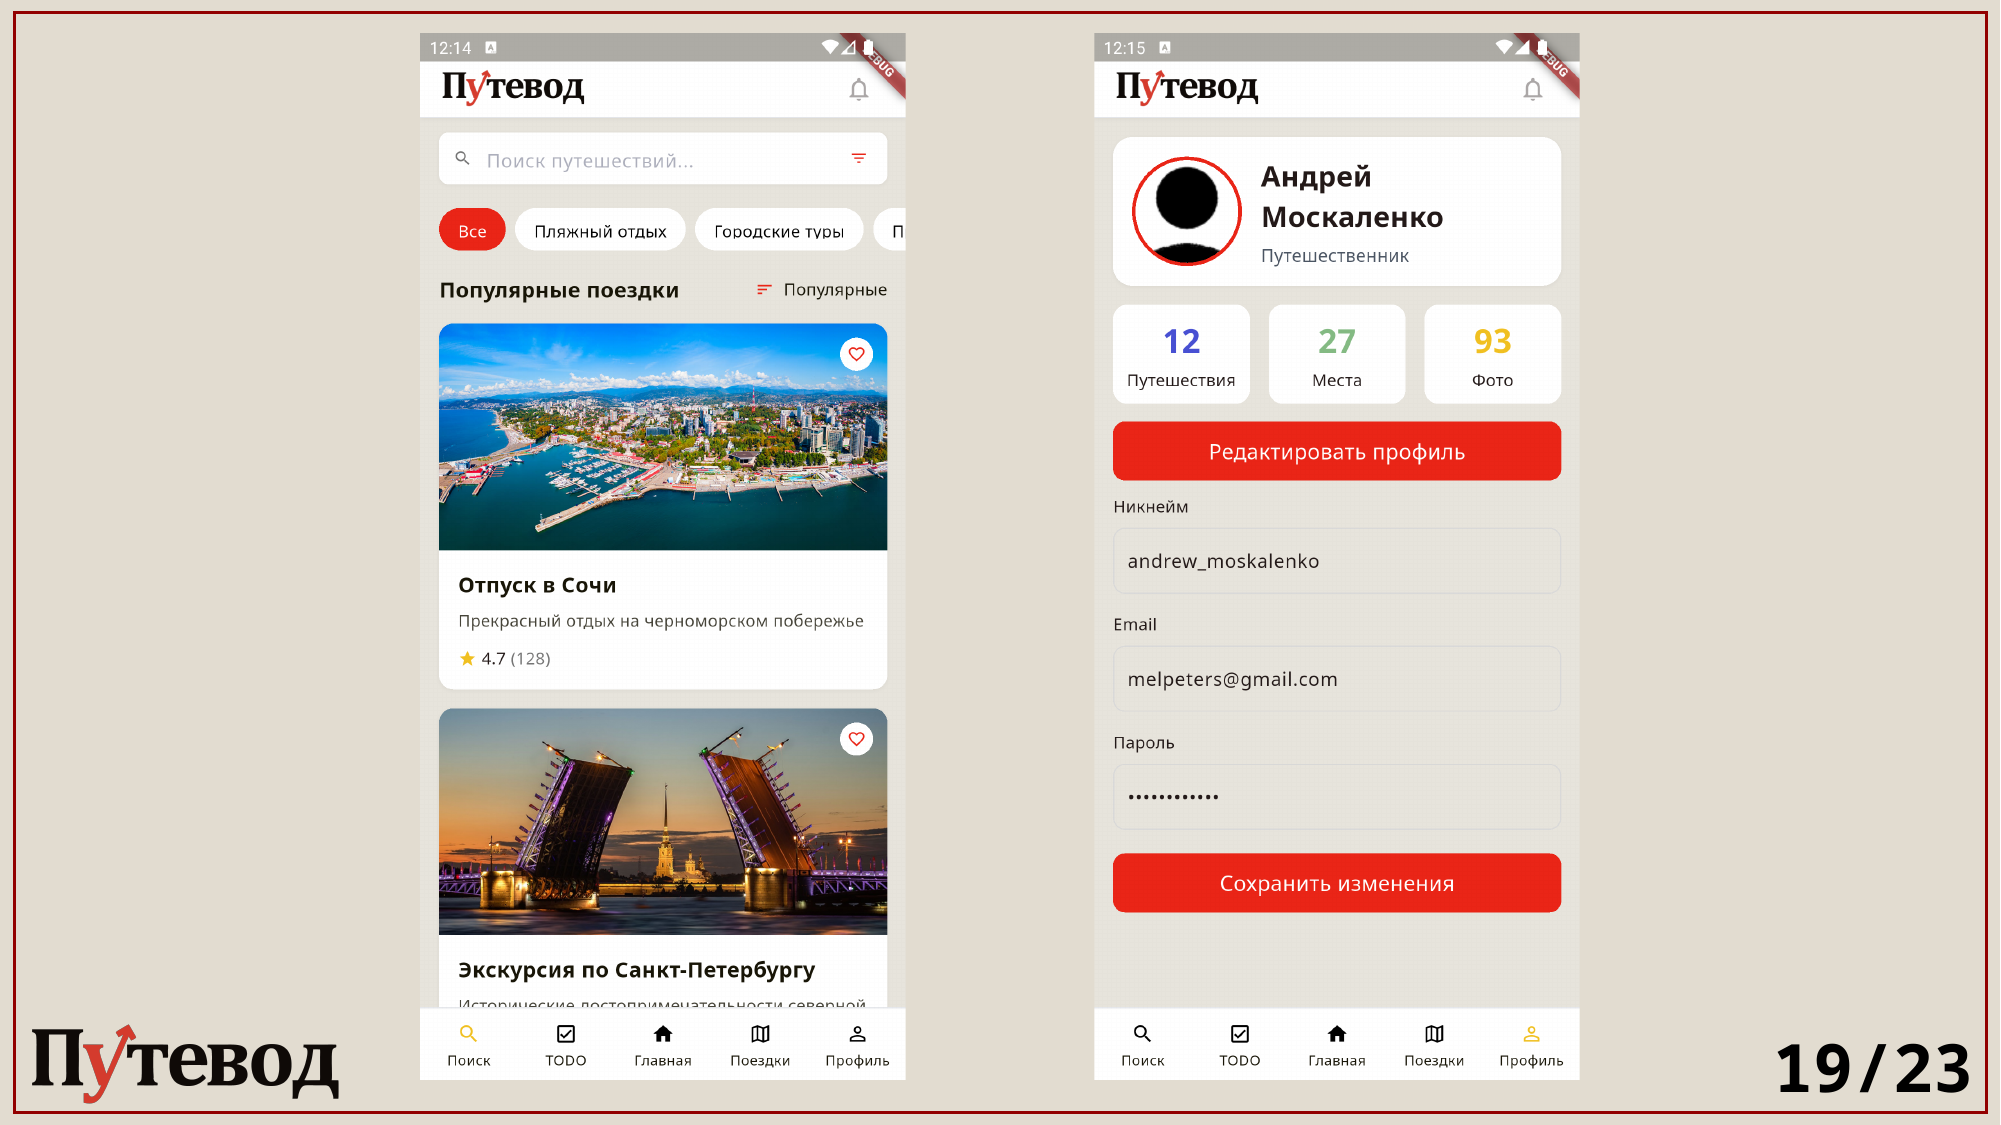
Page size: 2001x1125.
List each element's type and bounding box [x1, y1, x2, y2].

text_box [1266, 170, 1443, 220]
text_box [13, 11, 1988, 1114]
picture [23, 1020, 347, 1114]
picture [1093, 32, 1581, 1081]
picture [419, 32, 907, 1081]
